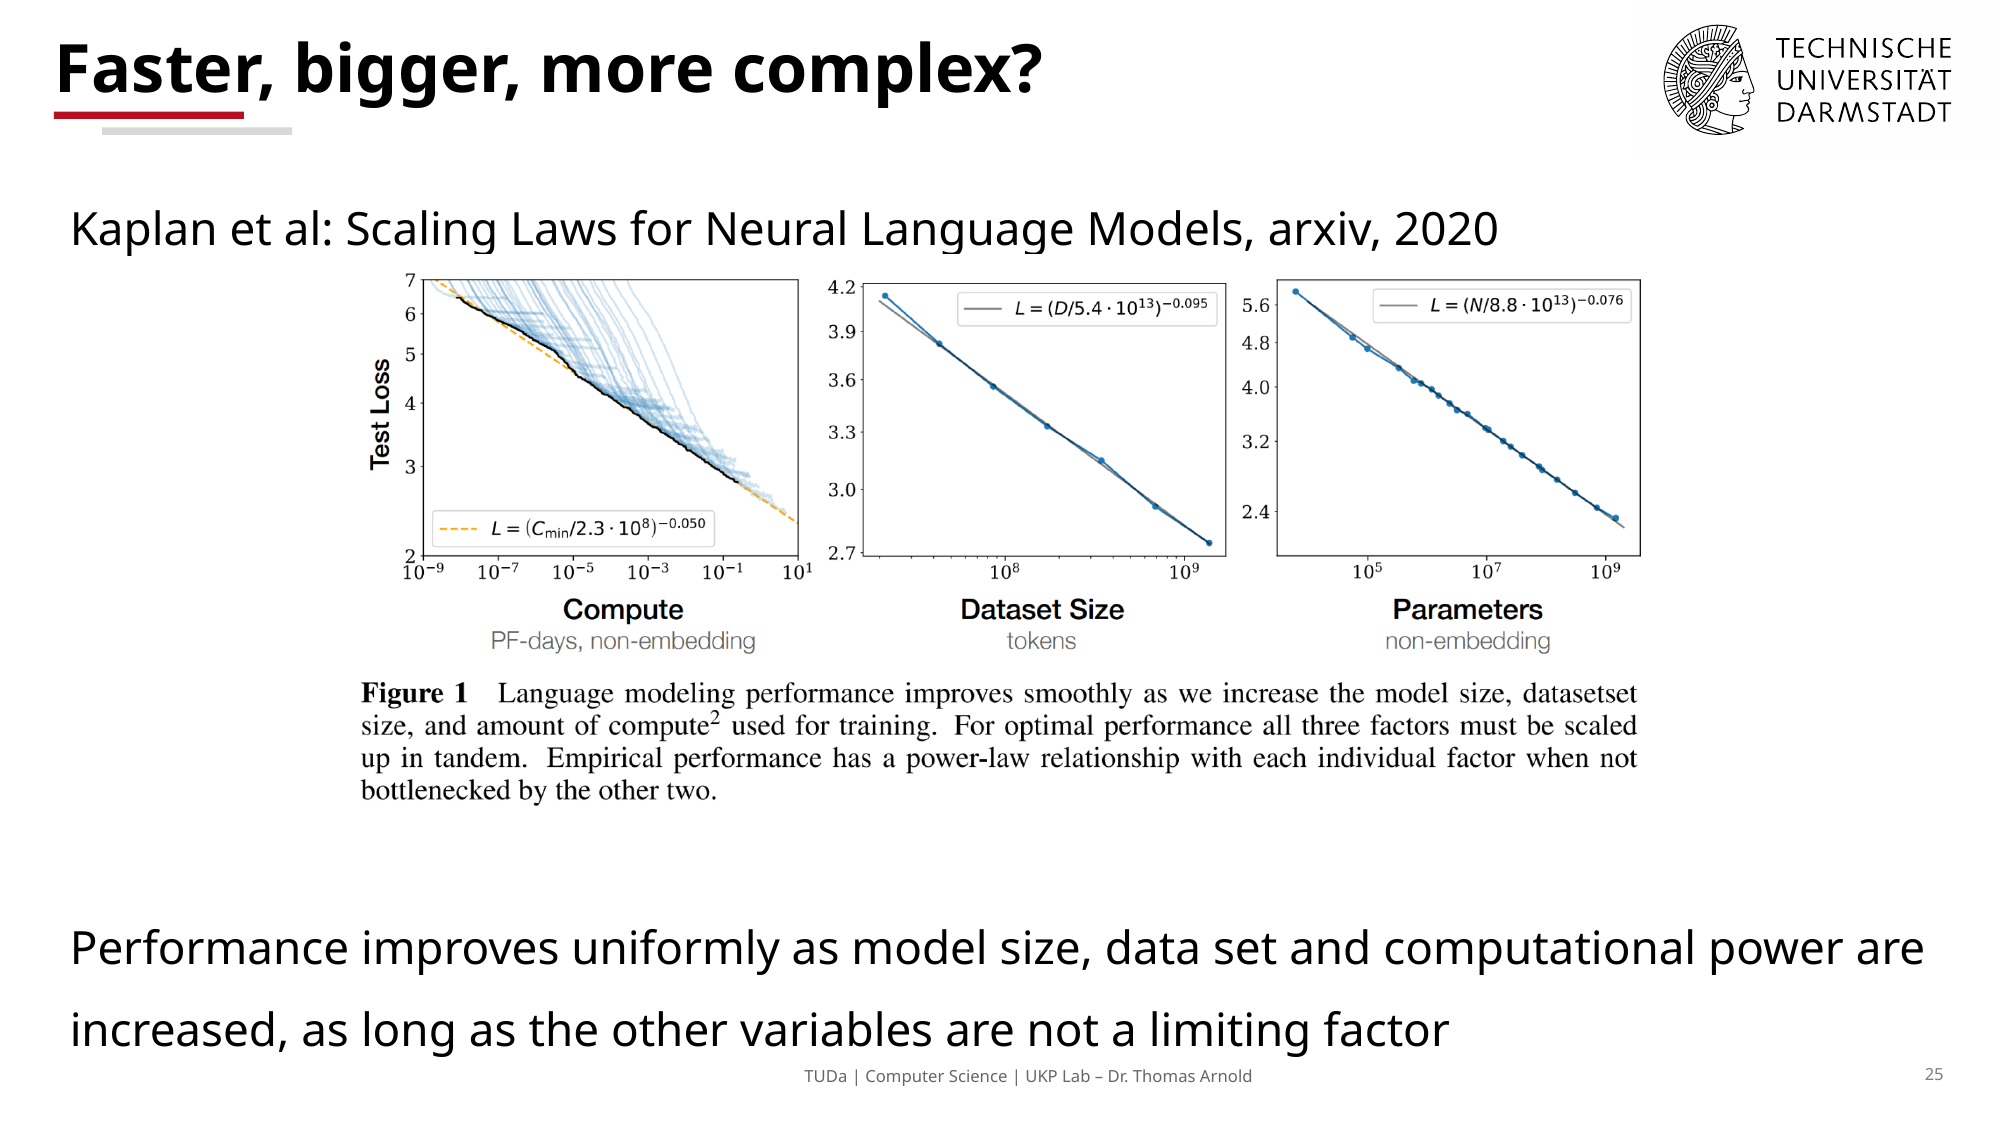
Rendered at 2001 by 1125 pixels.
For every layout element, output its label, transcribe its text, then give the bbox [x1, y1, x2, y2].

picture [351, 254, 1648, 829]
list Kaplan et al: Scaling Laws for Neural Language Models, arxiv, 2020 Performance improves uniformly as model size, data set and computational power are increased, as long as the other variables are not a limiting factor [54, 164, 1945, 1047]
title Faster, bigger, more complex? [55, 41, 1615, 112]
